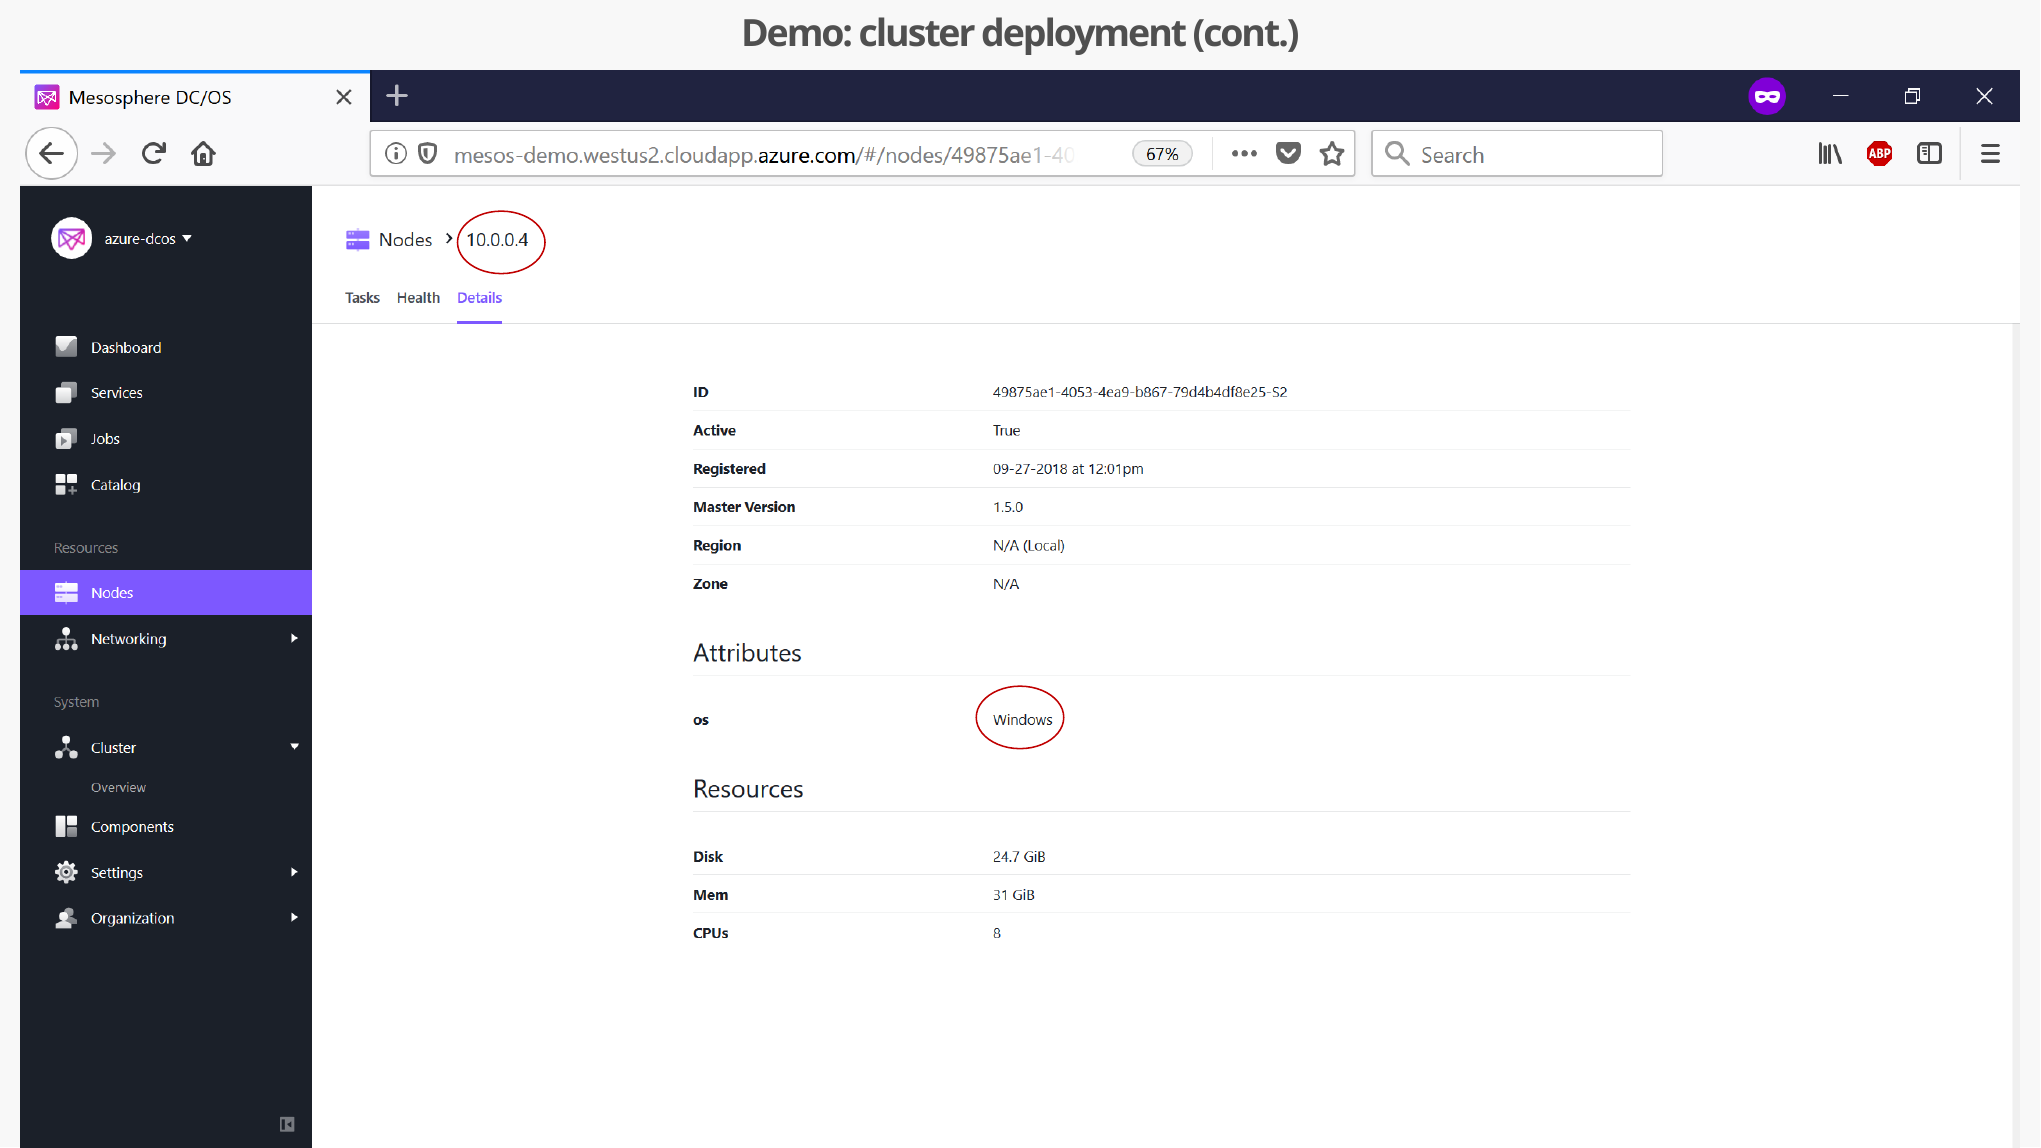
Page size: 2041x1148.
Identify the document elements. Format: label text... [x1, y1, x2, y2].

picture [19, 70, 2021, 1148]
text_box Demo: cluster deployment (cont.) [45, 0, 1996, 49]
